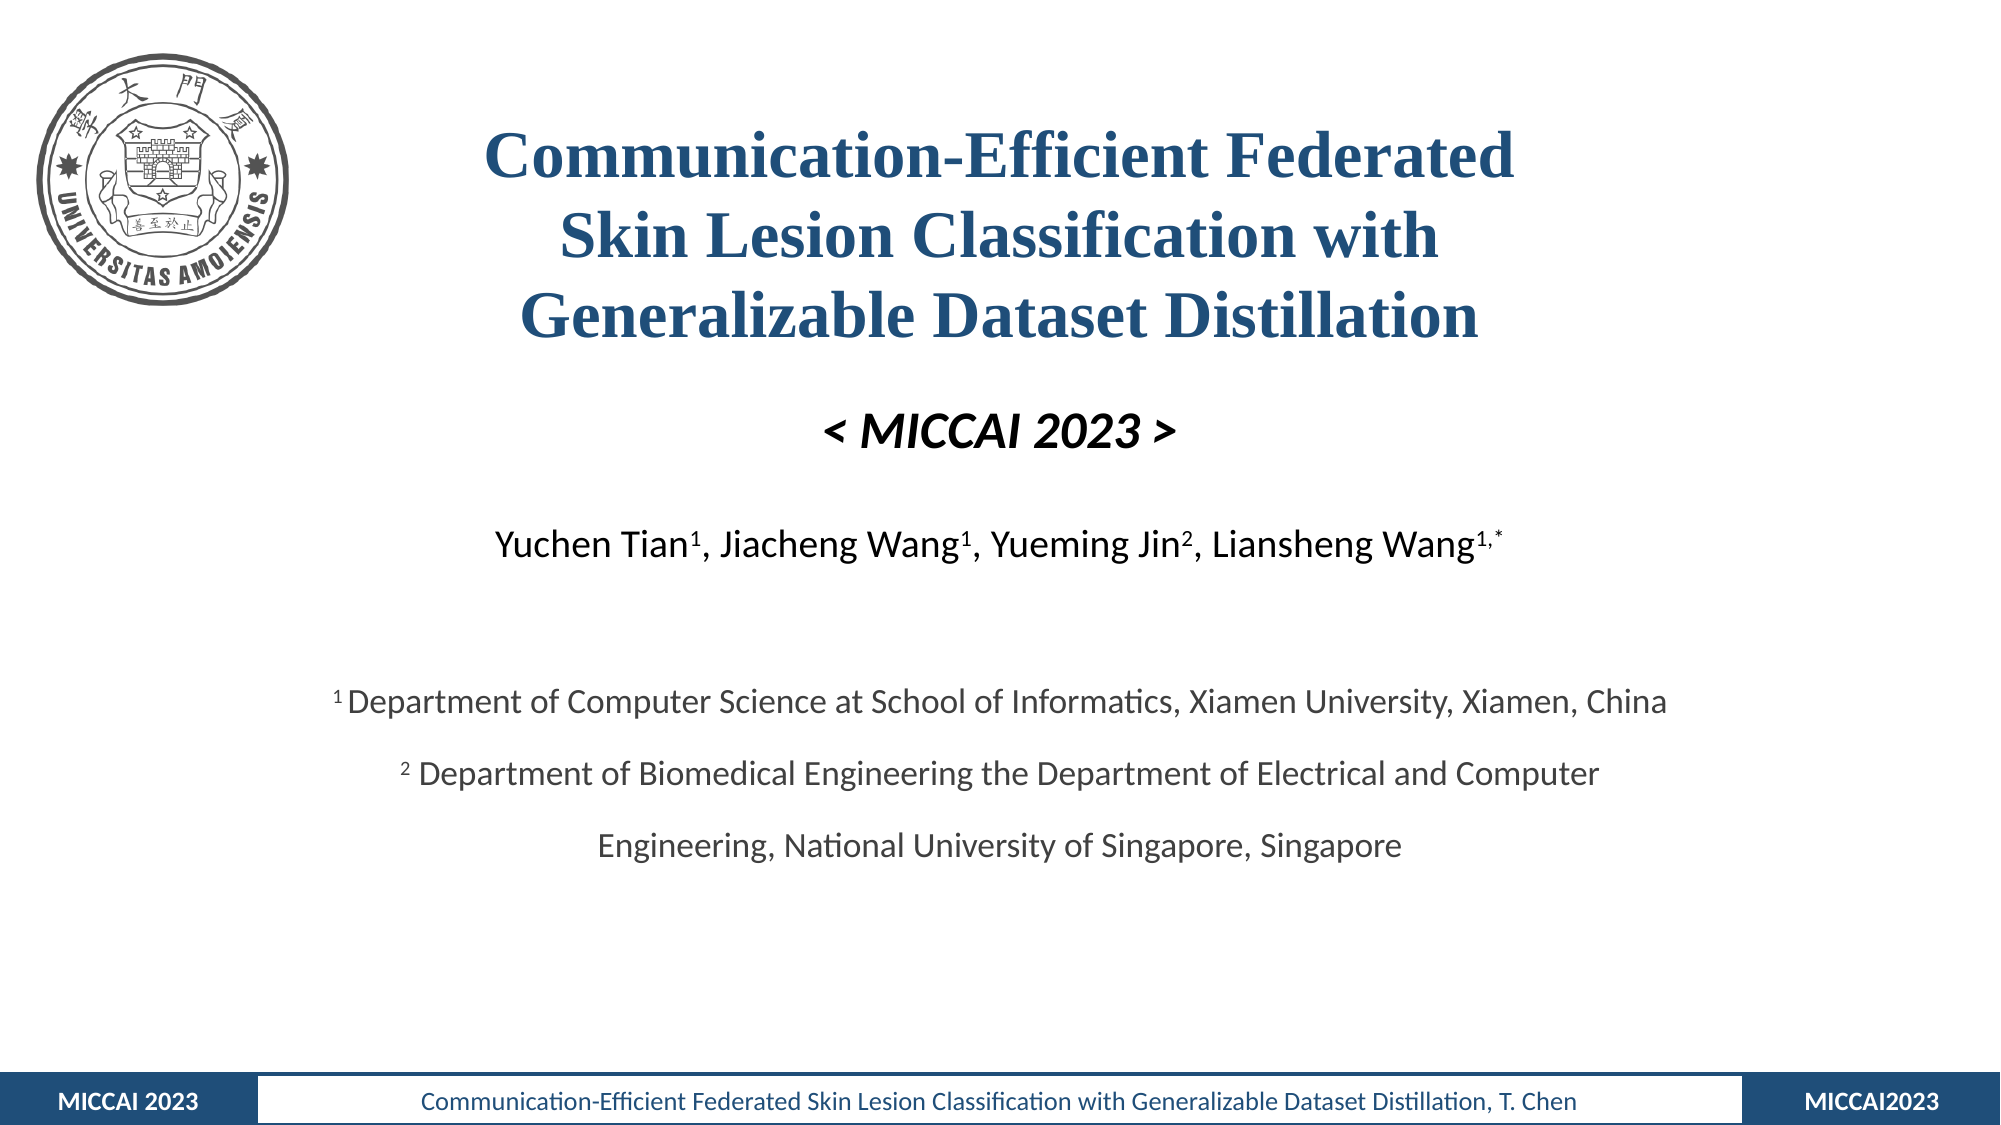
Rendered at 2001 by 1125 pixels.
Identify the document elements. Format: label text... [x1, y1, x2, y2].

picture [36, 53, 289, 306]
text_box Communication-Efficient Federated Skin Lesion Classification with Generalizable Dataset Distillation, T. Chen [255, 1073, 1743, 1125]
text_box MICCAI2023 [1743, 1073, 2000, 1125]
text_box 1 Department of Computer Science at School of Informatics, Xiamen University, Xiamen, China 2 Department of Biomedical Engineering the Department of Electrical and Computer Engineering, National University of Singapore, Singapore [302, 641, 1698, 873]
text_box MICCAI 2023 [0, 1073, 255, 1125]
text_box < MICCAI 2023 > [404, 388, 1596, 467]
text_box Yuchen Tian1, Jiacheng Wang1, Yueming Jin2, Liansheng Wang1,* [480, 510, 1520, 574]
text_box Communication-Efficient Federated Skin Lesion Classification with Generalizable Dataset Distillation [411, 103, 1589, 358]
